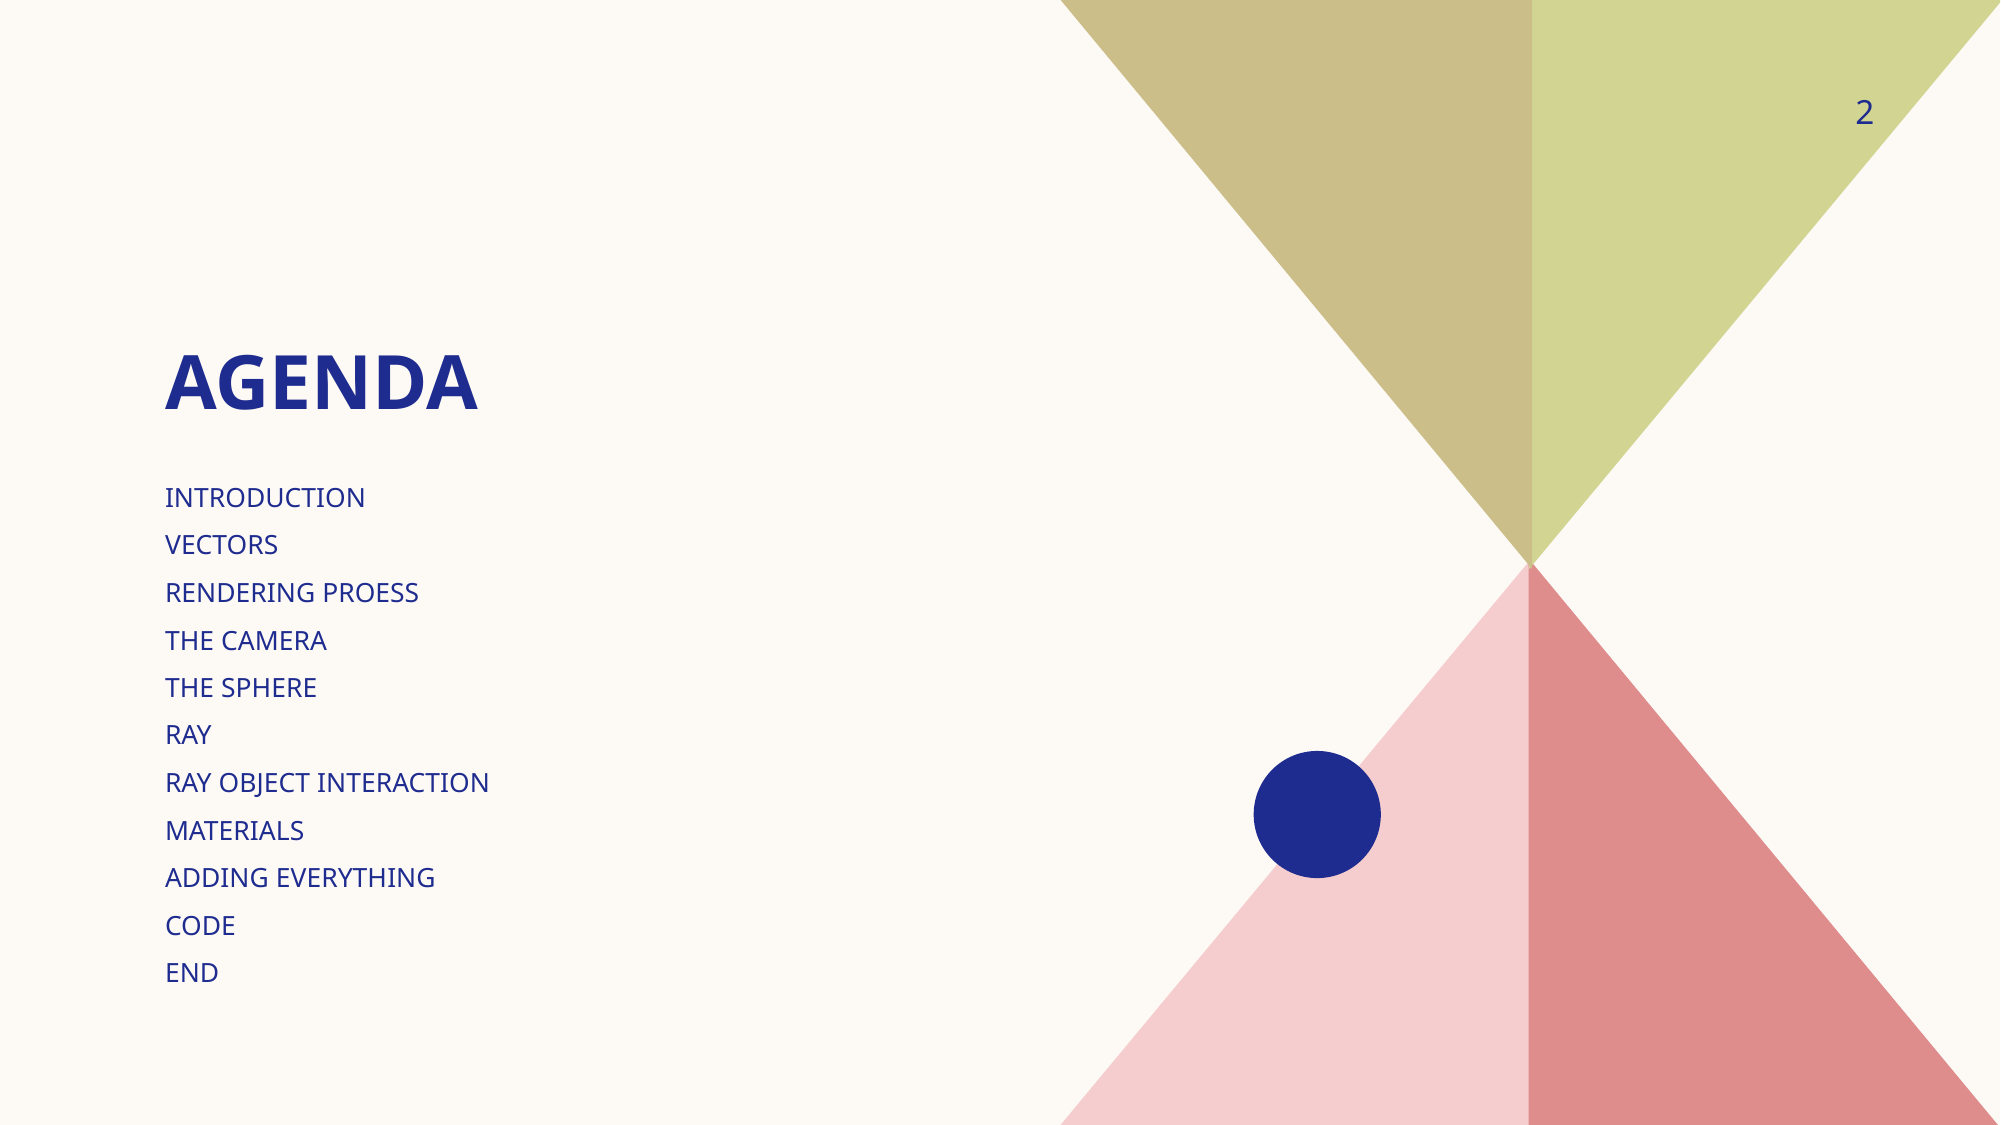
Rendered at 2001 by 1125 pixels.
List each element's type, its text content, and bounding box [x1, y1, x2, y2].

title agenda [150, 173, 1230, 425]
list INTRODUCTION VECTORS RENDERING PROESS THE CAMERA THE SPHERE RAY RAY OBJECT INTERACTION MATERIALS ADDING EVERYTHING CODE END [150, 464, 1230, 992]
slide_number 2 [1699, 75, 1875, 153]
